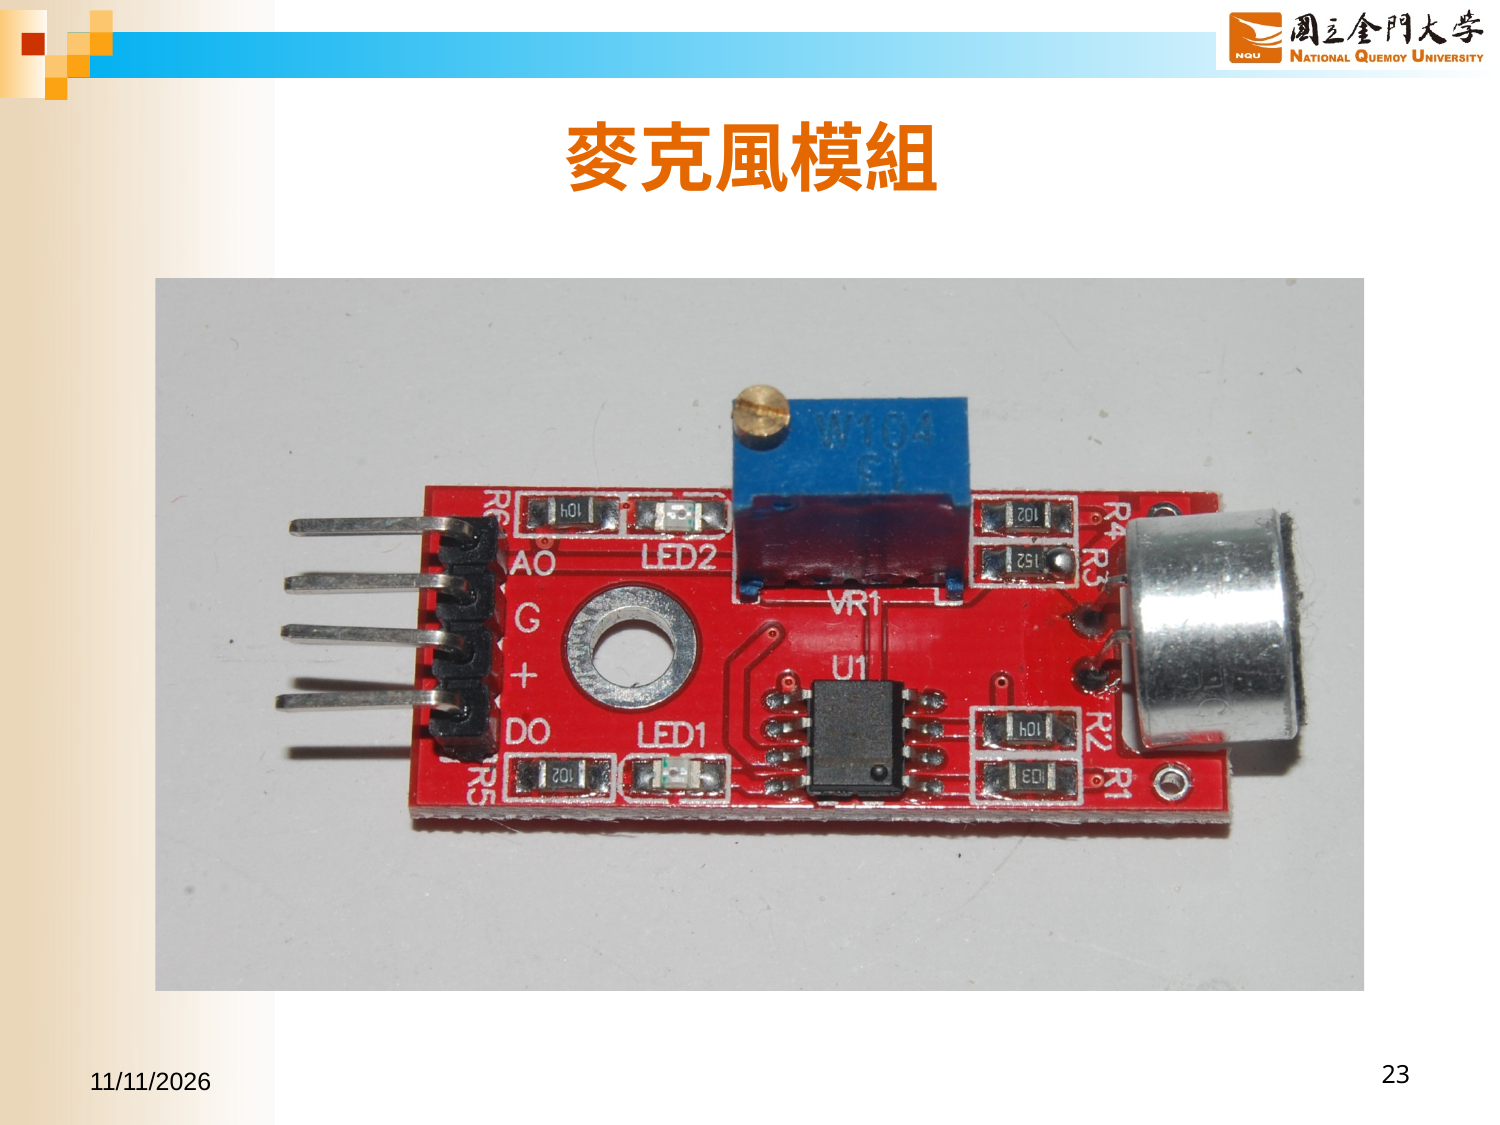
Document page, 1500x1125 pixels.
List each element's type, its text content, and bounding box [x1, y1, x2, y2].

picture [1216, 1, 1499, 70]
text_box 23 [1074, 1024, 1425, 1100]
picture [155, 278, 1365, 991]
title 麥克風模組 [76, 42, 1427, 268]
text_box 2017/6/24 [75, 1024, 425, 1103]
